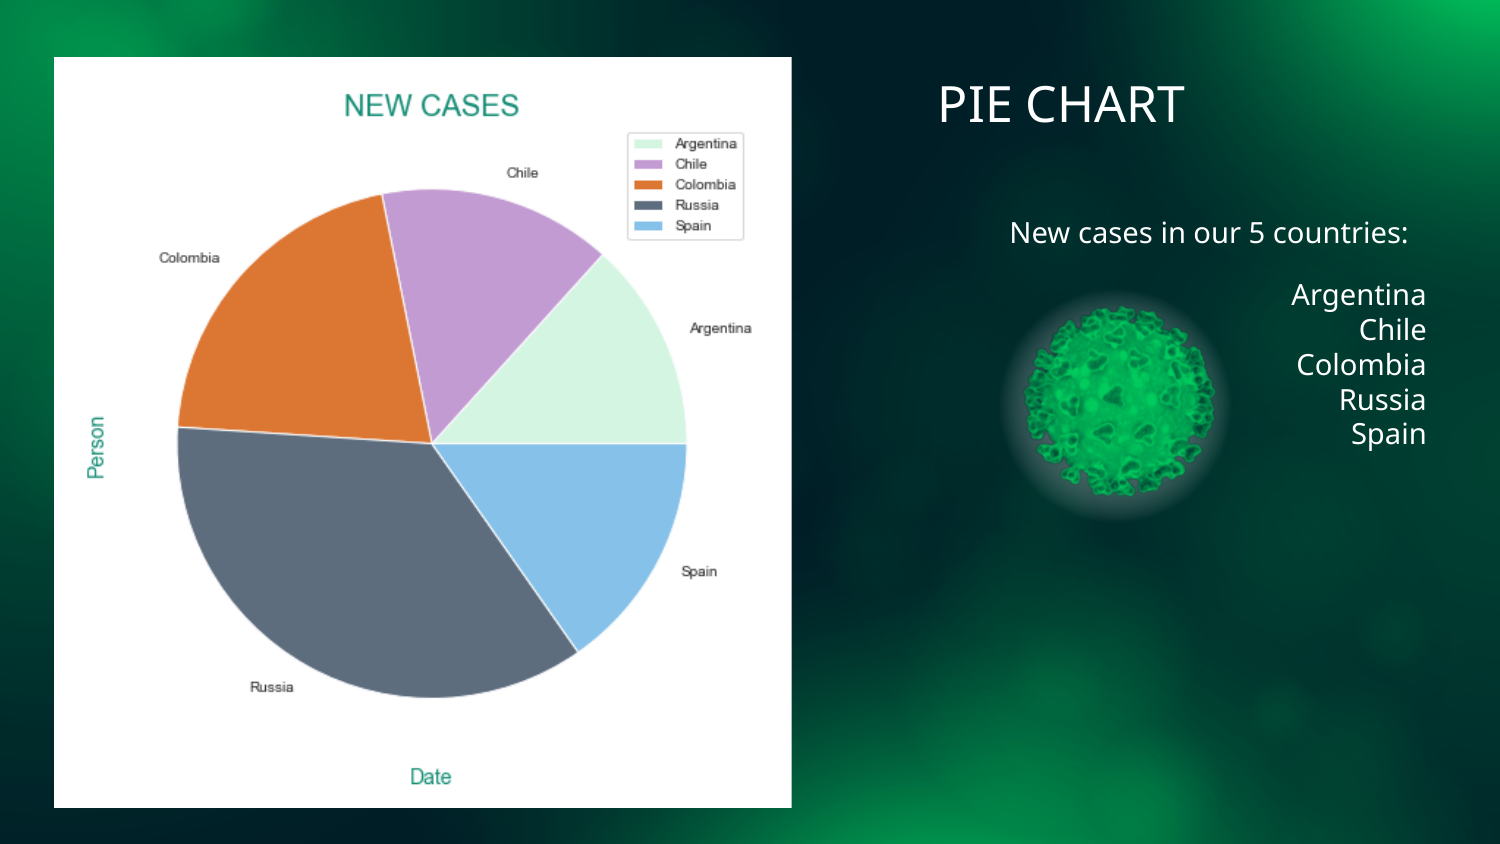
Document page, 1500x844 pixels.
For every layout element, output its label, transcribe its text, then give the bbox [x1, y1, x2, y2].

title PIE CHART [792, 57, 1346, 143]
text_box Argentina Chile Colombia Russia Spain [1250, 268, 1442, 459]
subtitle New cases in our 5 countries: [966, 177, 1421, 286]
picture [0, 0, 1500, 844]
